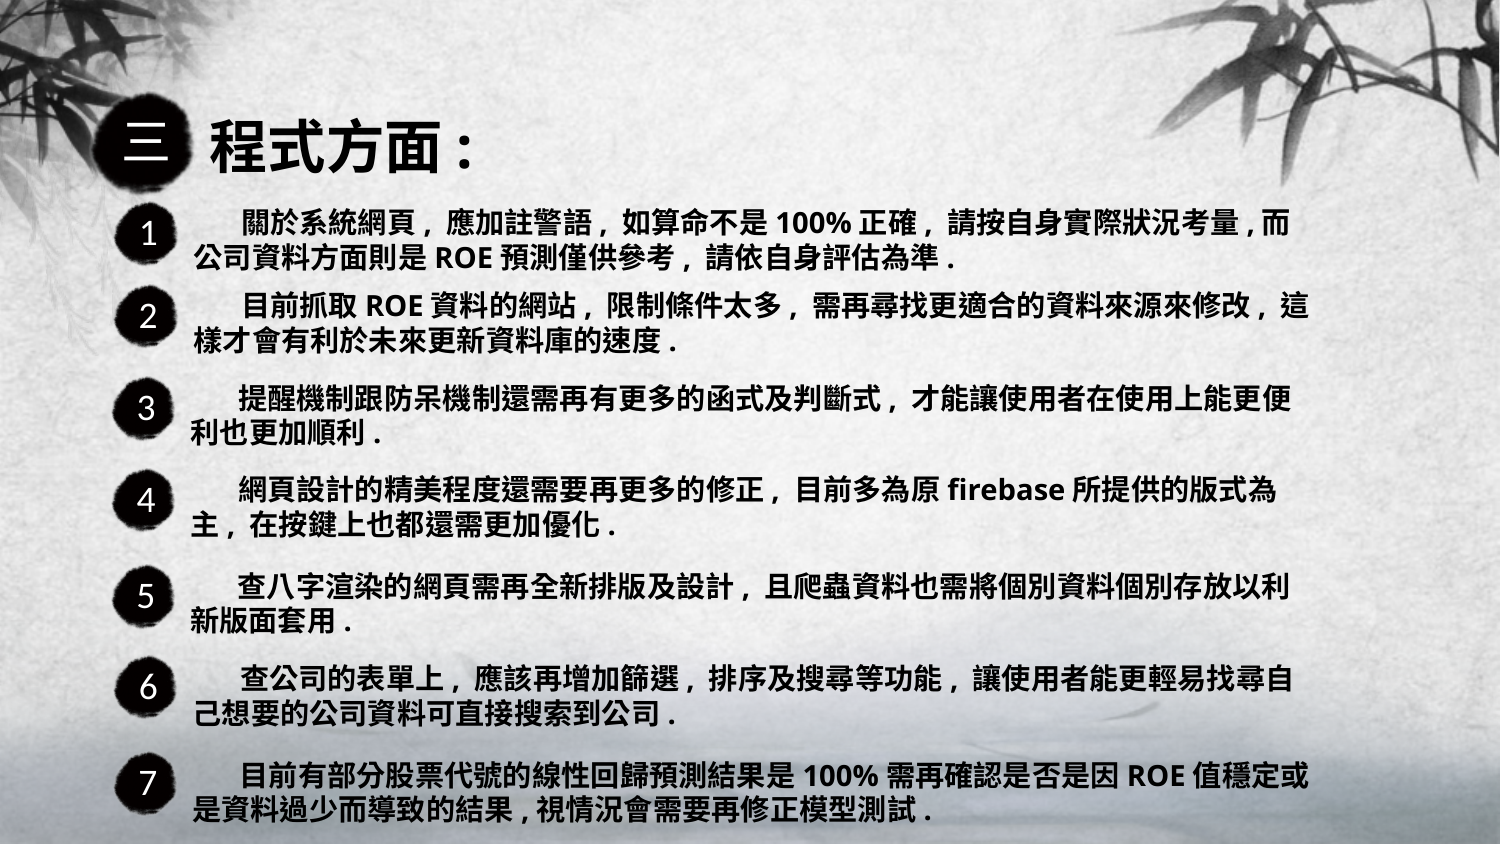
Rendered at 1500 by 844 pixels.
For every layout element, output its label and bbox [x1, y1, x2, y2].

text_box [112, 653, 1331, 739]
text_box [88, 90, 1439, 208]
text_box [111, 749, 1331, 835]
text_box [111, 197, 1329, 283]
text_box [111, 289, 1329, 366]
picture [0, 0, 1500, 844]
text_box [110, 372, 1329, 458]
text_box [110, 463, 1329, 549]
text_box [109, 560, 1329, 646]
